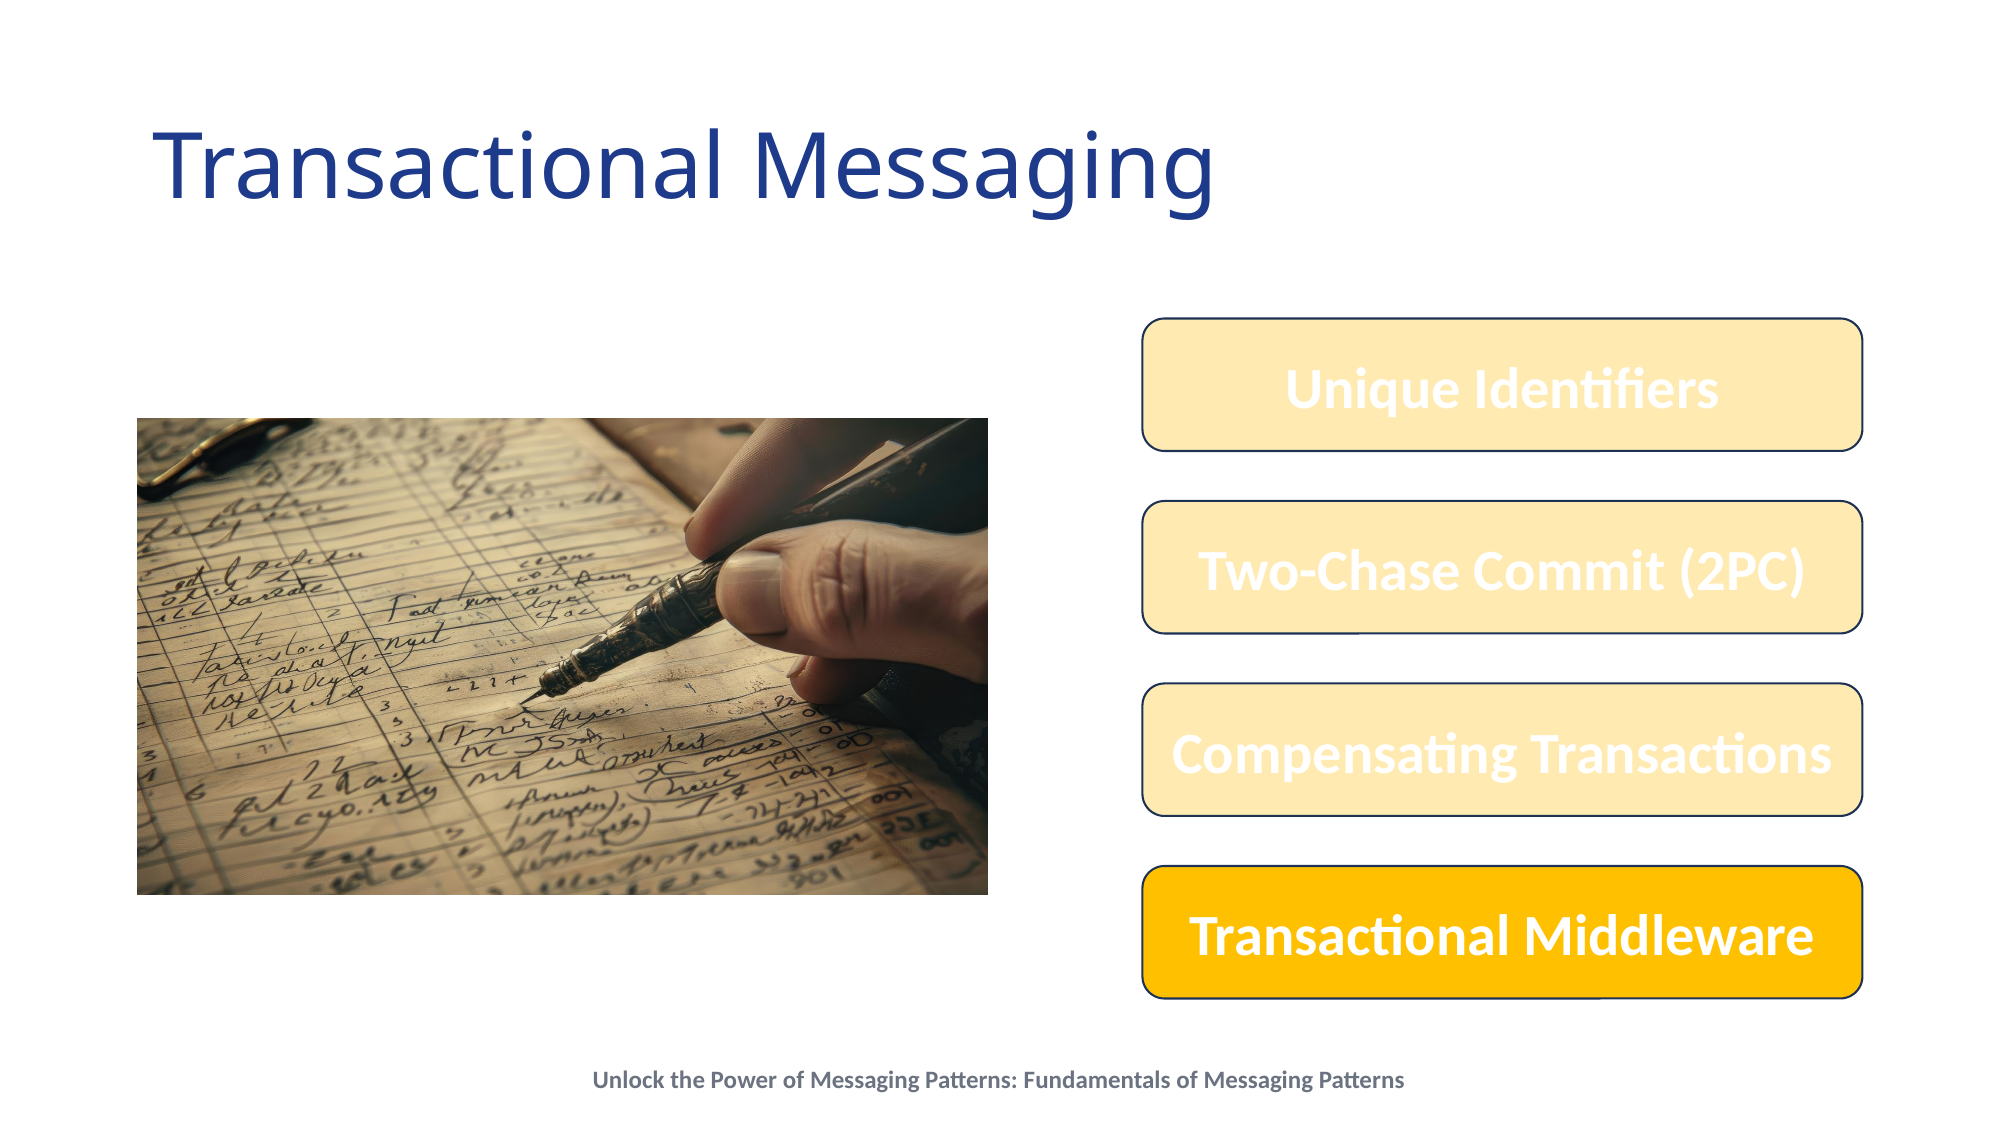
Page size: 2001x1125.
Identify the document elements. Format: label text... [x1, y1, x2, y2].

title Transactional Messaging [137, 59, 1863, 278]
text_box Two-Chase Commit (2PC) [1141, 499, 1864, 635]
text_box Transactional Middleware [1141, 864, 1864, 1000]
text_box Unique Identifiers [1141, 317, 1864, 453]
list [137, 418, 988, 895]
text_box Compensating Transactions [1141, 682, 1864, 817]
